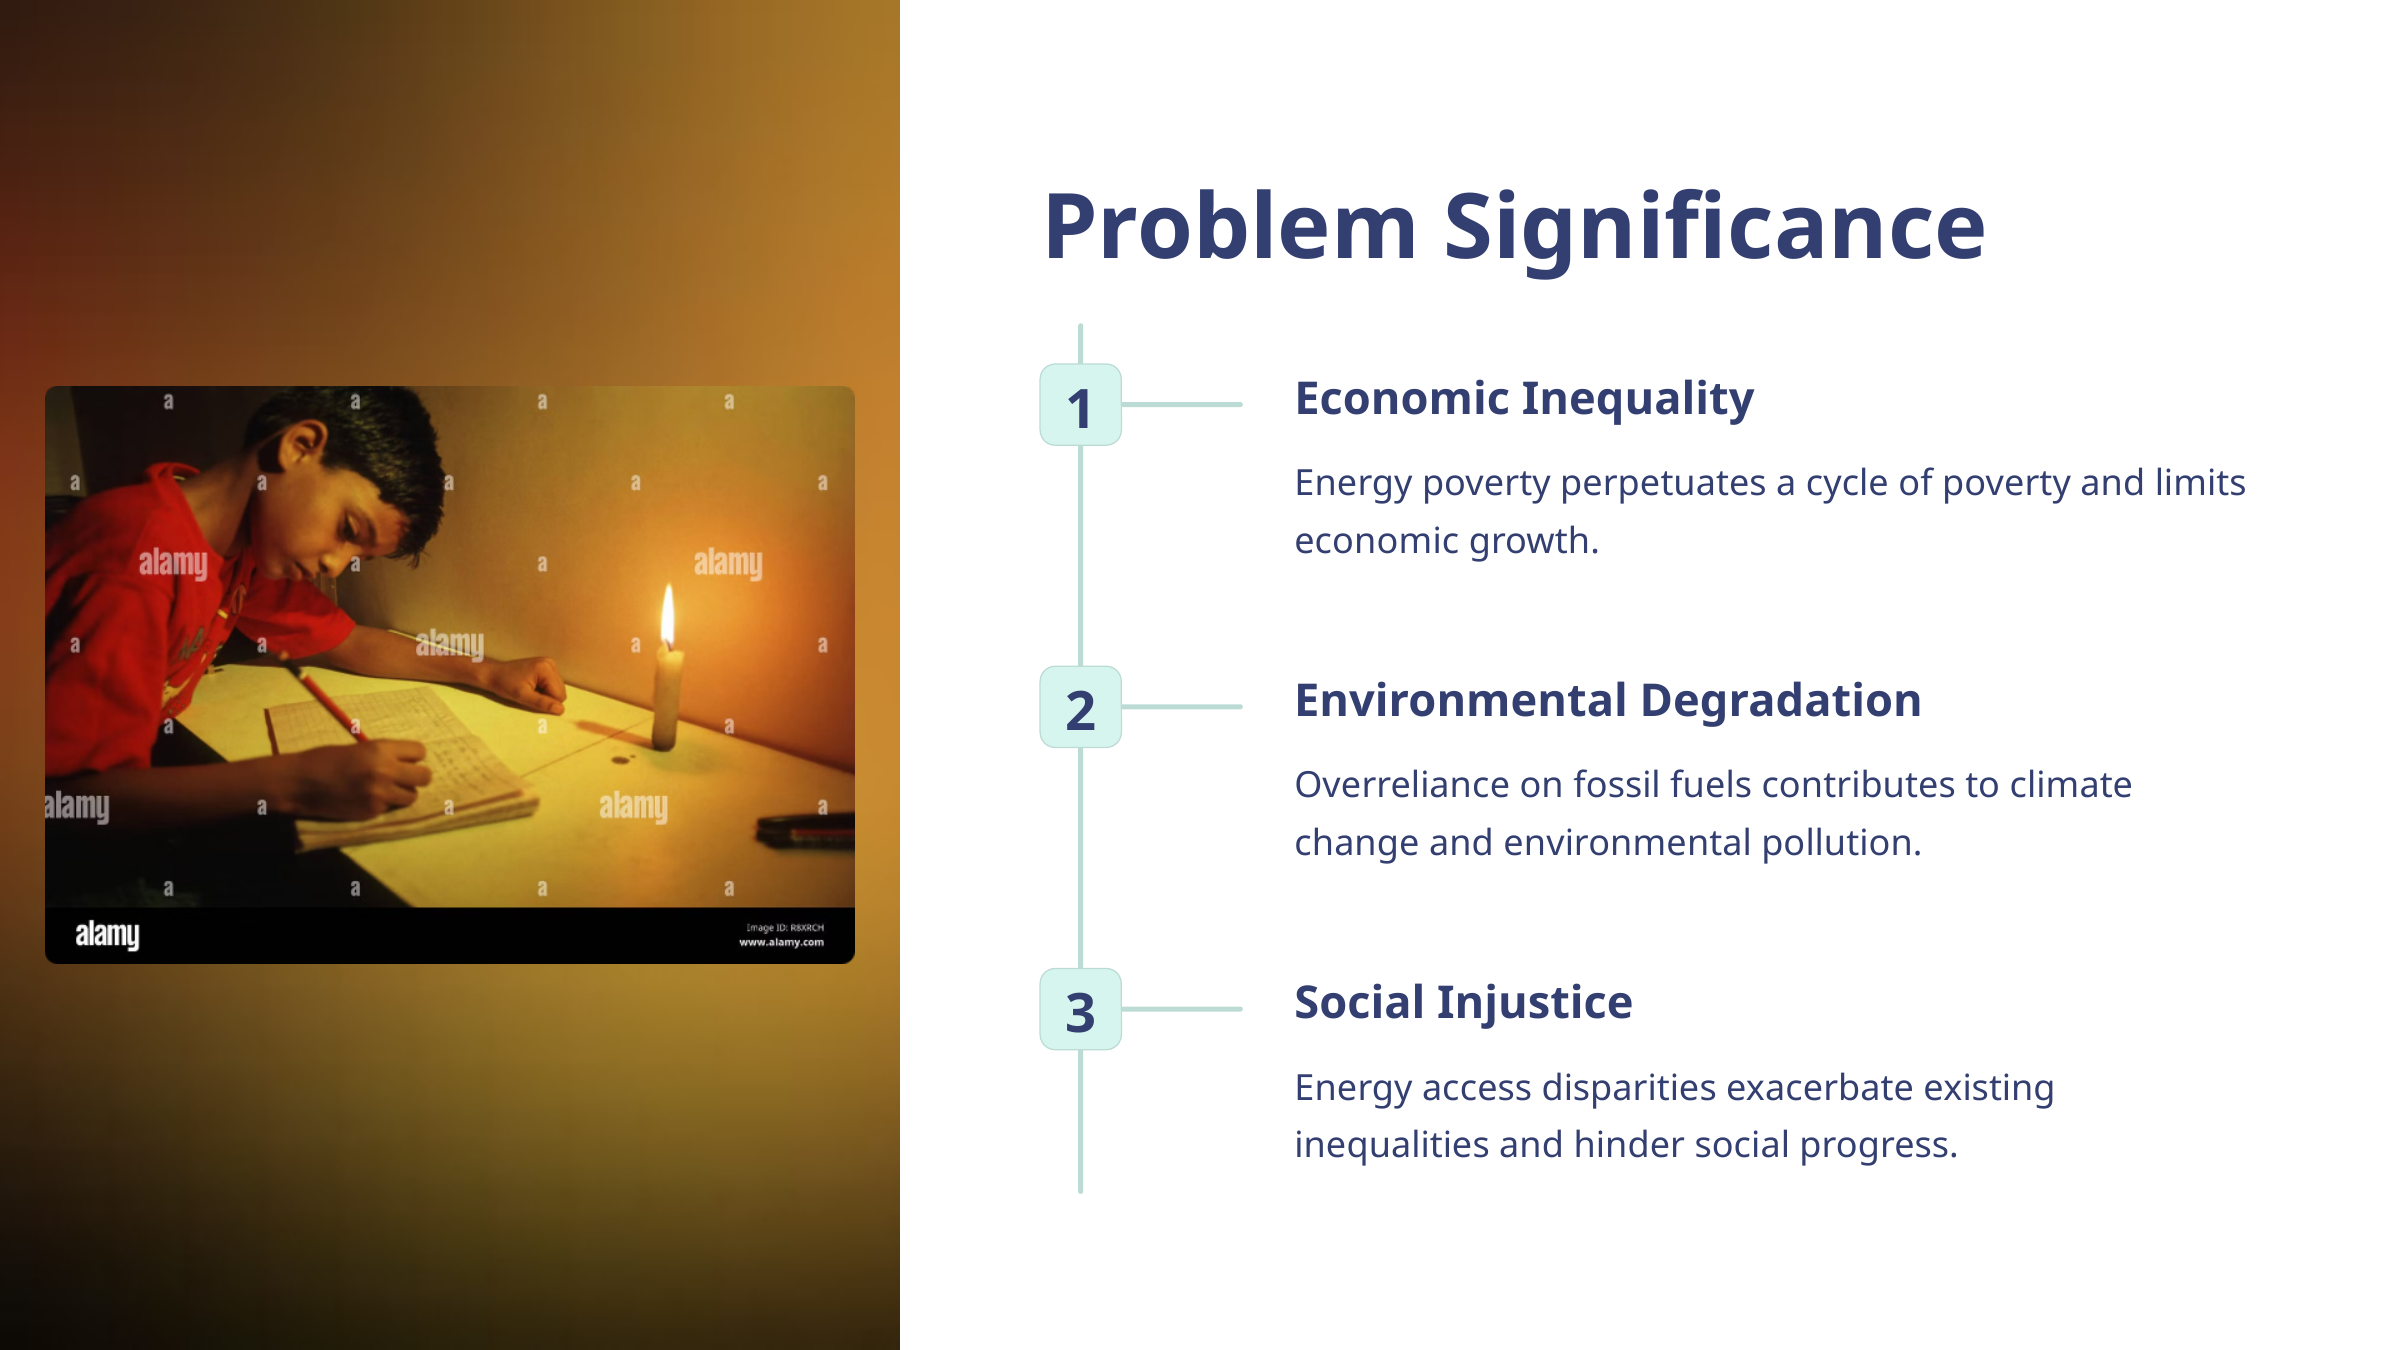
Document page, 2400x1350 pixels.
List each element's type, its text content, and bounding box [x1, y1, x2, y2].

text_box [1078, 323, 1084, 363]
text_box 3 [1057, 981, 1104, 1037]
text_box [900, 0, 2400, 1350]
text_box Energy poverty perpetuates a cycle of poverty and limits economic growth. [1279, 437, 2274, 554]
text_box [1040, 968, 1122, 1050]
text_box [1078, 748, 1084, 968]
text_box Economic Inequality [1279, 359, 1855, 416]
text_box Problem Significance [1026, 156, 2230, 270]
text_box Environmental Degradation [1279, 661, 2067, 718]
picture [0, 0, 900, 1350]
text_box Overreliance on fossil fuels contributes to climate change and environmental pollution. [1279, 739, 2274, 856]
text_box [1078, 446, 1084, 666]
text_box [1122, 704, 1243, 710]
text_box Energy access disparities exacerbate existing inequalities and hinder social progress. [1279, 1042, 2274, 1158]
text_box 2 [1058, 679, 1104, 734]
text_box Social Injustice [1279, 963, 1732, 1021]
text_box [1040, 666, 1122, 748]
text_box [1122, 402, 1243, 408]
text_box [1122, 1006, 1243, 1012]
text_box 1 [1066, 377, 1095, 432]
text_box [1078, 1050, 1084, 1194]
text_box [1040, 363, 1122, 446]
